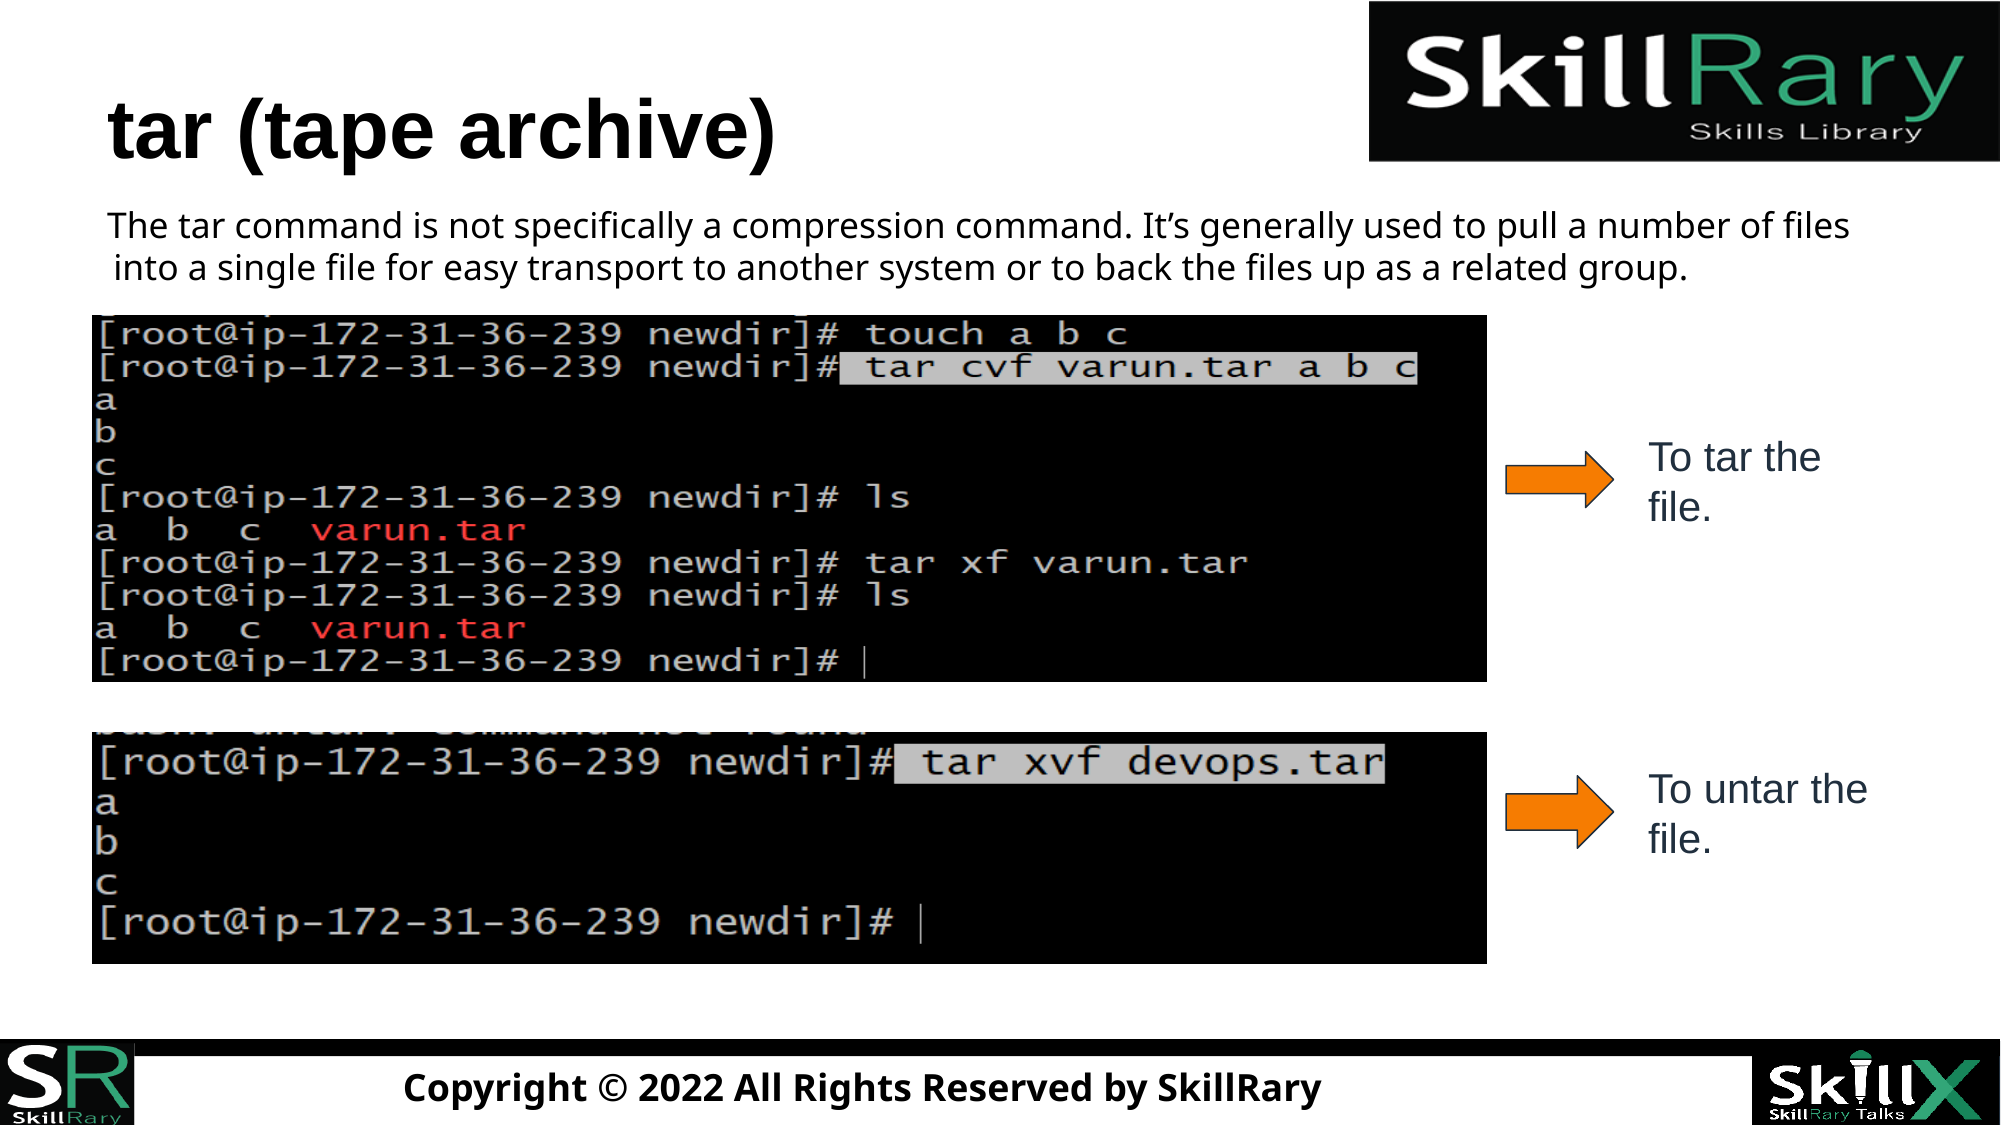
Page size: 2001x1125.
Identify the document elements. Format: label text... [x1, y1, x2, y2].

picture [91, 732, 1487, 964]
text_box To untar the file. [1633, 754, 1934, 870]
title tar (tape archive) [92, 48, 1875, 195]
text_box [1506, 775, 1614, 849]
text_box To tar the file. [1633, 422, 1913, 538]
list The tar command is not specifically a compression command. It’s generally used to pull a number of files into a single file for easy transport to another system or to back the files up as a related group. [92, 195, 1875, 978]
picture [91, 315, 1487, 682]
picture [1752, 1041, 1996, 1125]
text_box [1506, 451, 1614, 508]
picture [0, 1034, 136, 1125]
picture [1369, 0, 2000, 245]
